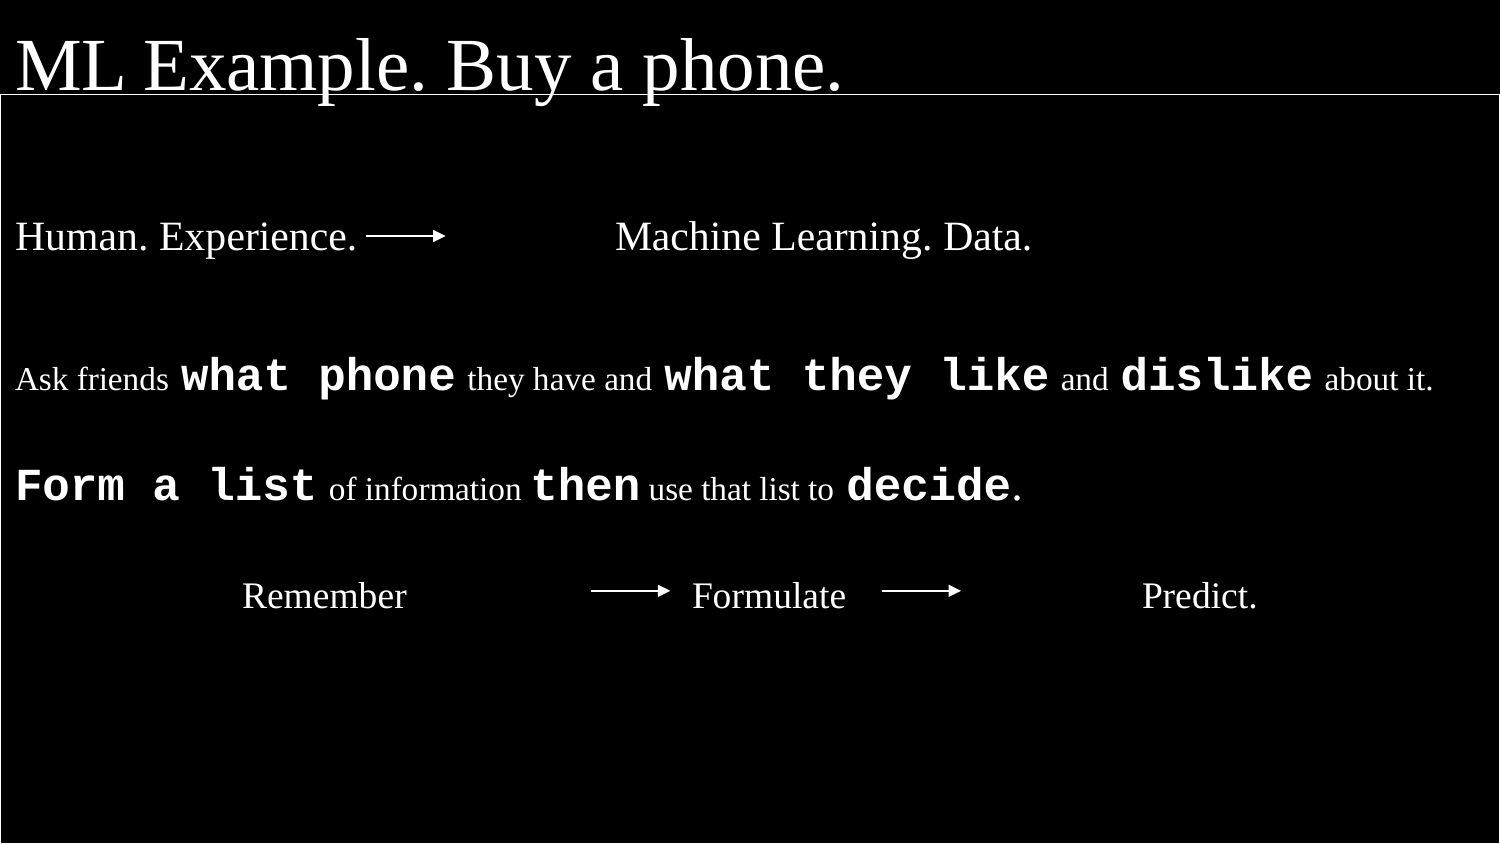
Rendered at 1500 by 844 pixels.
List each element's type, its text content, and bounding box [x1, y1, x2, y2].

title ML Example. Buy a phone. [0, 0, 1500, 94]
list Human. Experience. Machine Learning. Data. Ask friends what phone they have and what they like and dislike about it. Form a list of information then use that list to decide. Remember Formulate Predict. [0, 94, 1500, 844]
